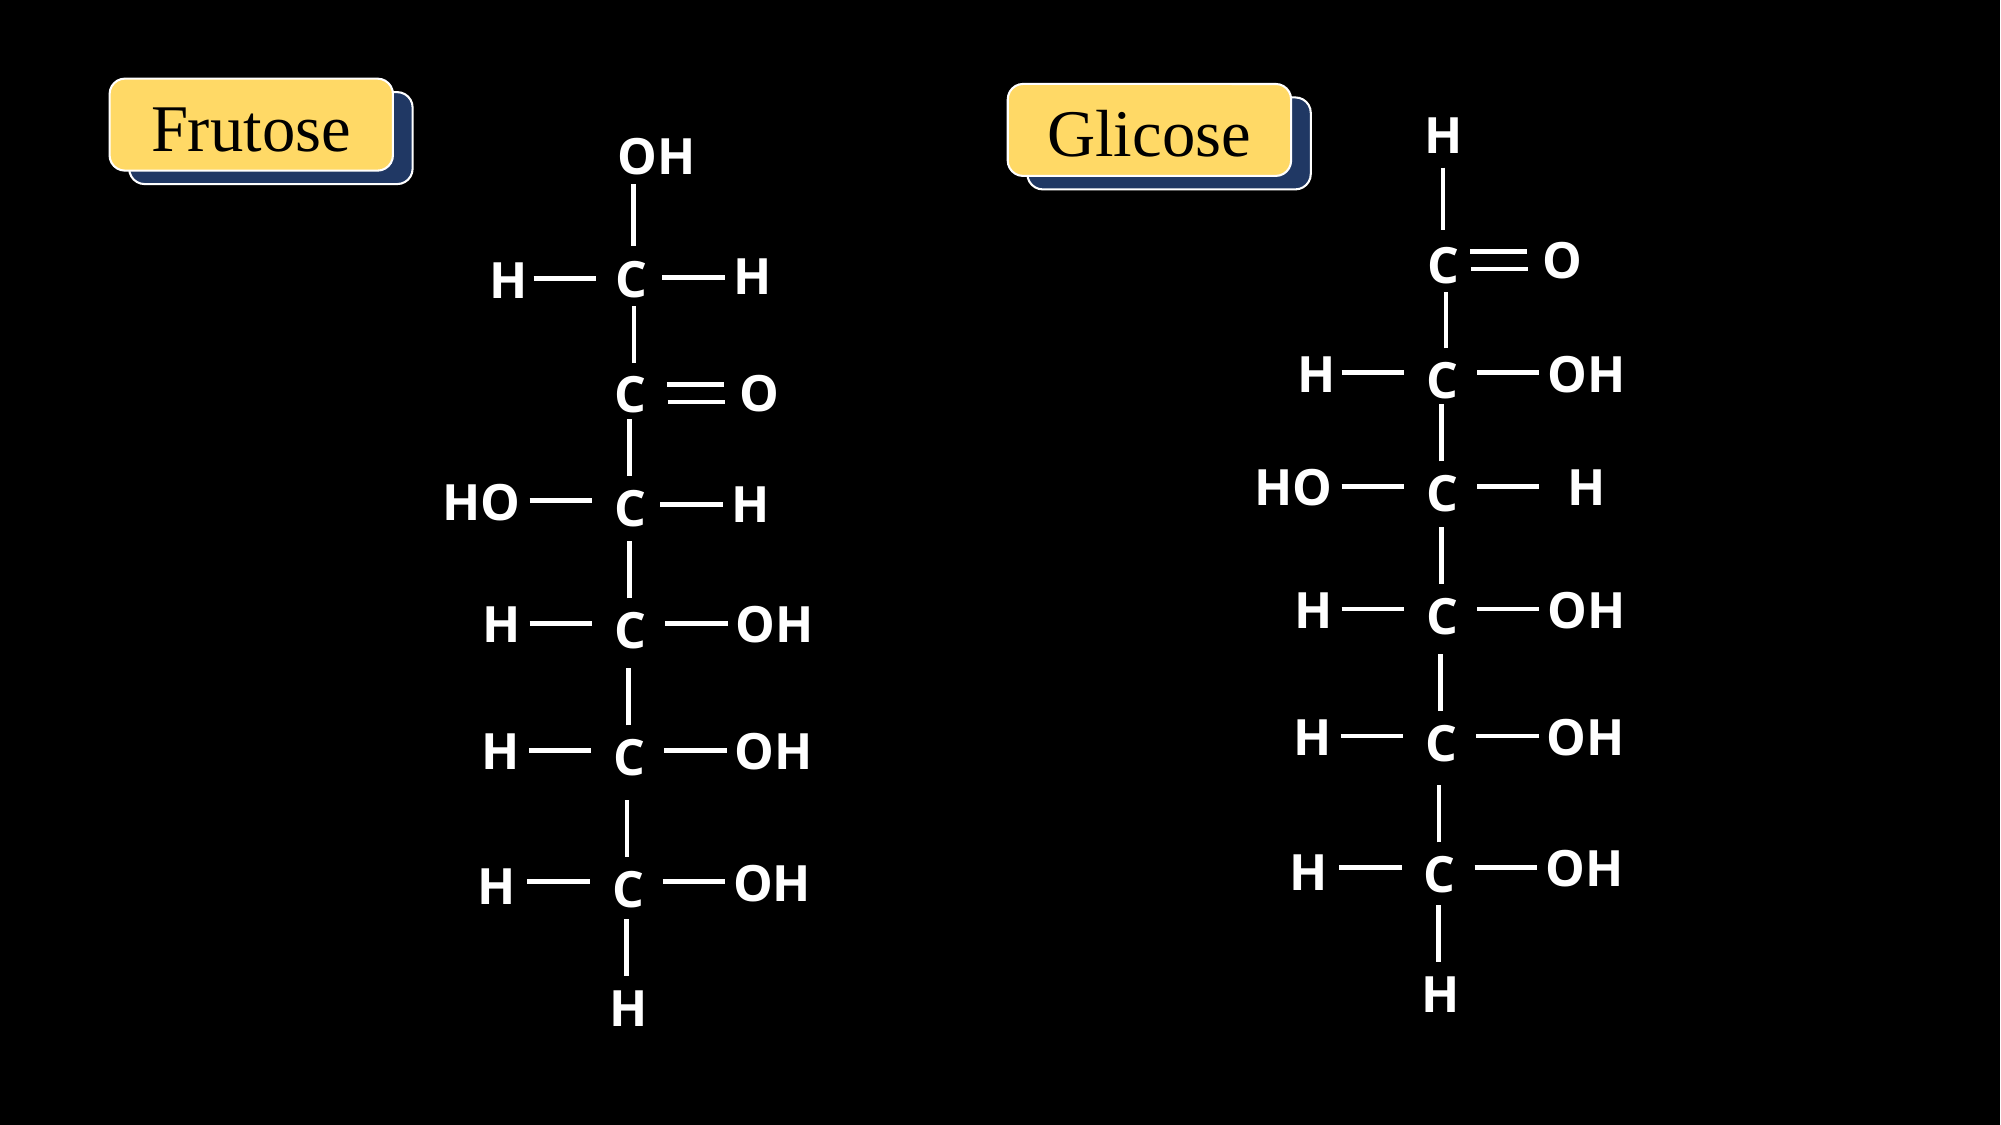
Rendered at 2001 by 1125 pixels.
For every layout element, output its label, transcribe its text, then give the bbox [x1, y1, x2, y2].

text_box C [591, 468, 670, 544]
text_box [660, 464, 806, 541]
text_box C [588, 849, 668, 925]
text_box C [1404, 225, 1482, 301]
text_box OH [718, 712, 829, 788]
text_box C [1402, 704, 1481, 779]
text_box OH [1531, 334, 1642, 410]
text_box H [1531, 448, 1642, 524]
text_box Glicose [1006, 82, 1293, 177]
text_box H [462, 585, 541, 661]
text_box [1498, 192, 1574, 325]
text_box C [1402, 454, 1482, 530]
text_box OH [1531, 571, 1642, 646]
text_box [464, 240, 596, 317]
text_box H [1269, 832, 1348, 908]
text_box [1376, 119, 1510, 208]
text_box [128, 91, 414, 186]
text_box C [1402, 340, 1482, 416]
text_box OH [719, 585, 830, 661]
text_box OH [717, 843, 828, 919]
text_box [662, 237, 809, 314]
text_box C [590, 718, 669, 794]
text_box C [1400, 835, 1479, 911]
text_box C [591, 591, 670, 667]
text_box OH [1529, 829, 1640, 905]
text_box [588, 115, 725, 255]
text_box Frutose [108, 77, 394, 172]
text_box H [461, 712, 541, 788]
text_box C [1402, 577, 1482, 652]
text_box H [457, 846, 536, 922]
text_box H [1272, 334, 1361, 410]
text_box HO [1233, 448, 1355, 524]
text_box [1026, 96, 1312, 191]
text_box H [1274, 571, 1353, 646]
text_box H [1396, 954, 1485, 1030]
text_box C [596, 255, 670, 315]
text_box OH [1530, 698, 1641, 773]
text_box C [591, 355, 670, 430]
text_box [694, 325, 771, 458]
text_box HO [421, 462, 543, 538]
text_box H [584, 968, 673, 1044]
text_box H [1273, 698, 1353, 773]
